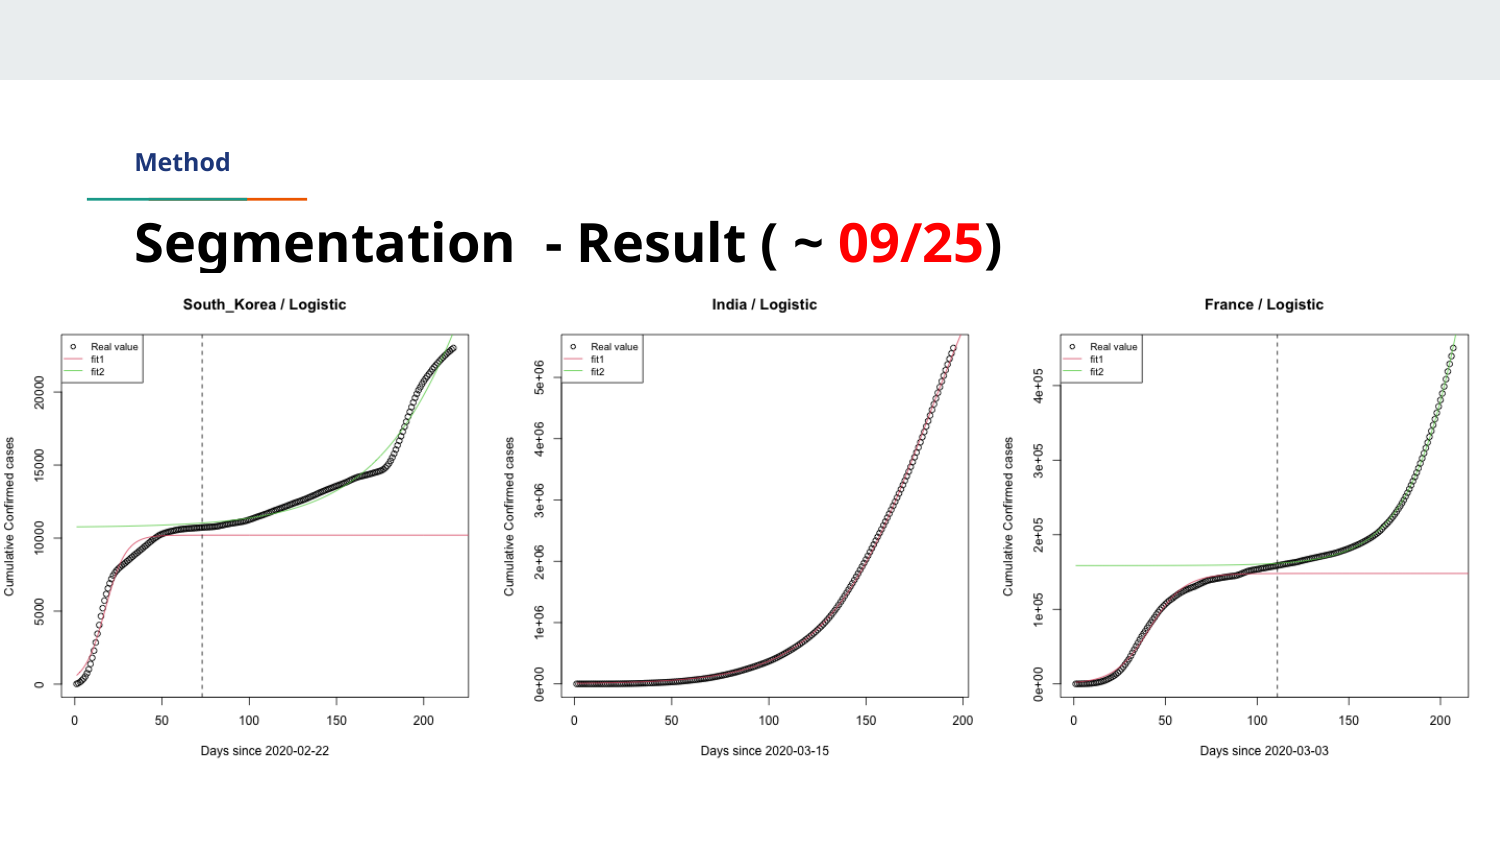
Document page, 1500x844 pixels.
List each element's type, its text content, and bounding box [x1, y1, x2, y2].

picture [0, 272, 1500, 774]
title Method [119, 131, 571, 183]
text_box Segmentation - Result ( ~ 09/25) [119, 193, 1085, 245]
